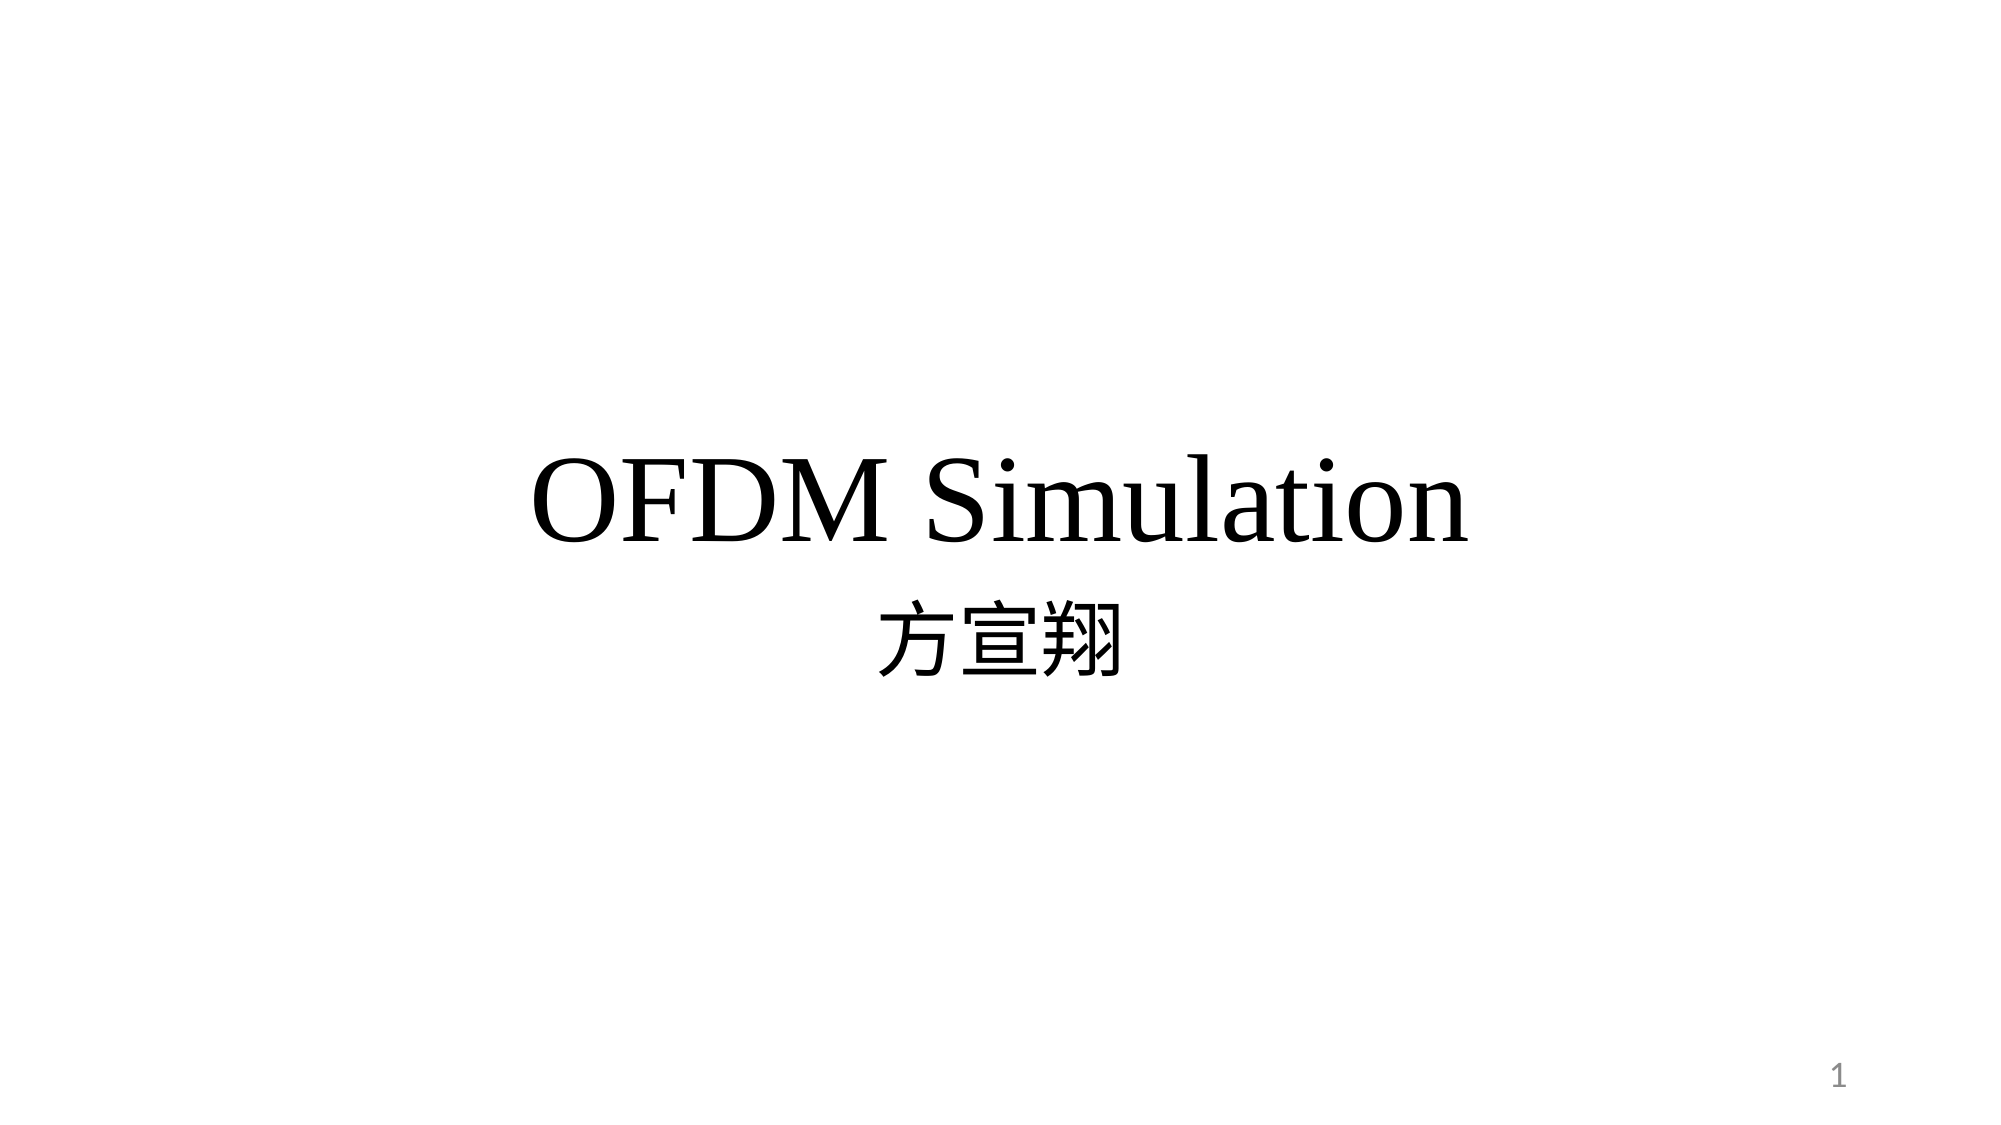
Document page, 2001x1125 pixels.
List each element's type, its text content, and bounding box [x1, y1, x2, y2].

subtitle 方宣翔 [249, 590, 1750, 863]
title OFDM Simulation [249, 184, 1750, 576]
slide_number 1 [1412, 1042, 1863, 1103]
